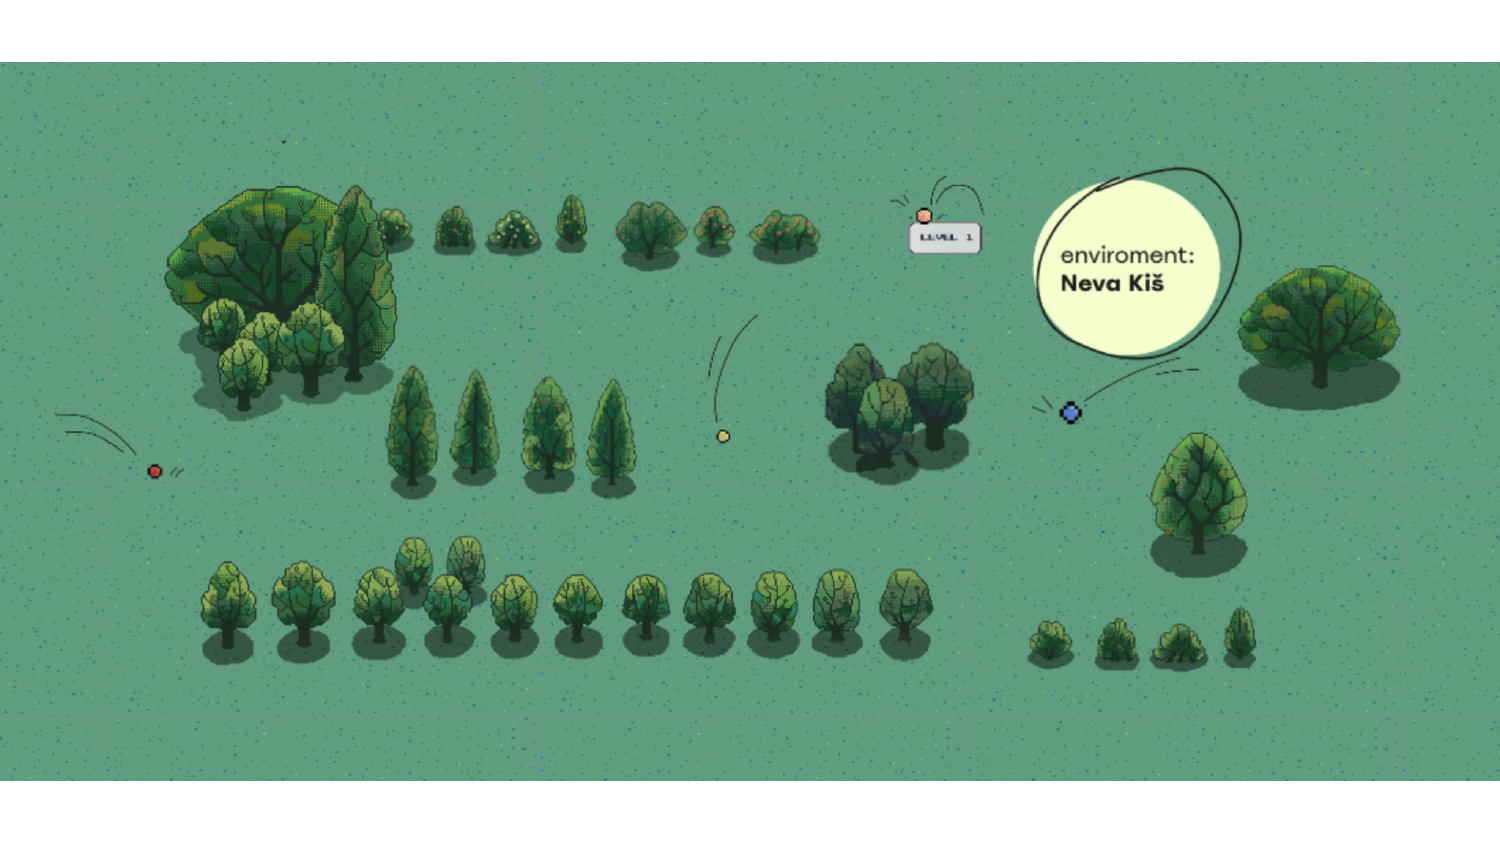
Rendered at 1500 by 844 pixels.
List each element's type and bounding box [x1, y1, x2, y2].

picture [0, 62, 1500, 781]
